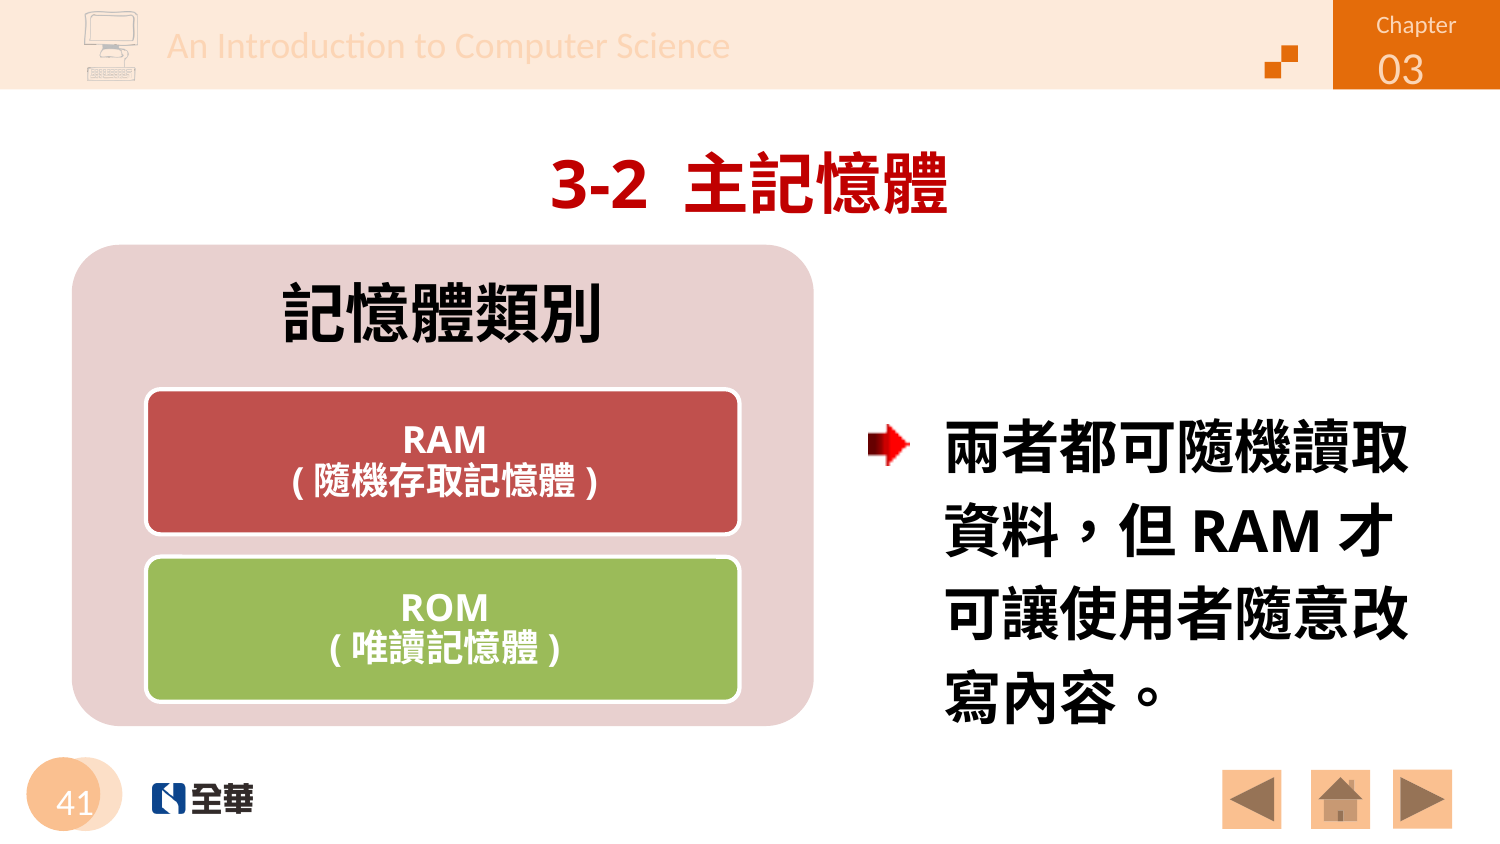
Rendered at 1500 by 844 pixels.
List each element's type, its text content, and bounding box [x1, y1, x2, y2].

picture [84, 11, 138, 81]
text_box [71, 244, 814, 727]
title 3-2 主記憶體 [75, 119, 1425, 245]
picture [868, 424, 910, 466]
picture [152, 783, 253, 814]
list 兩者都可隨機讀取資料，但RAM才可讓使用者隨意改寫內容。 [853, 388, 1425, 754]
